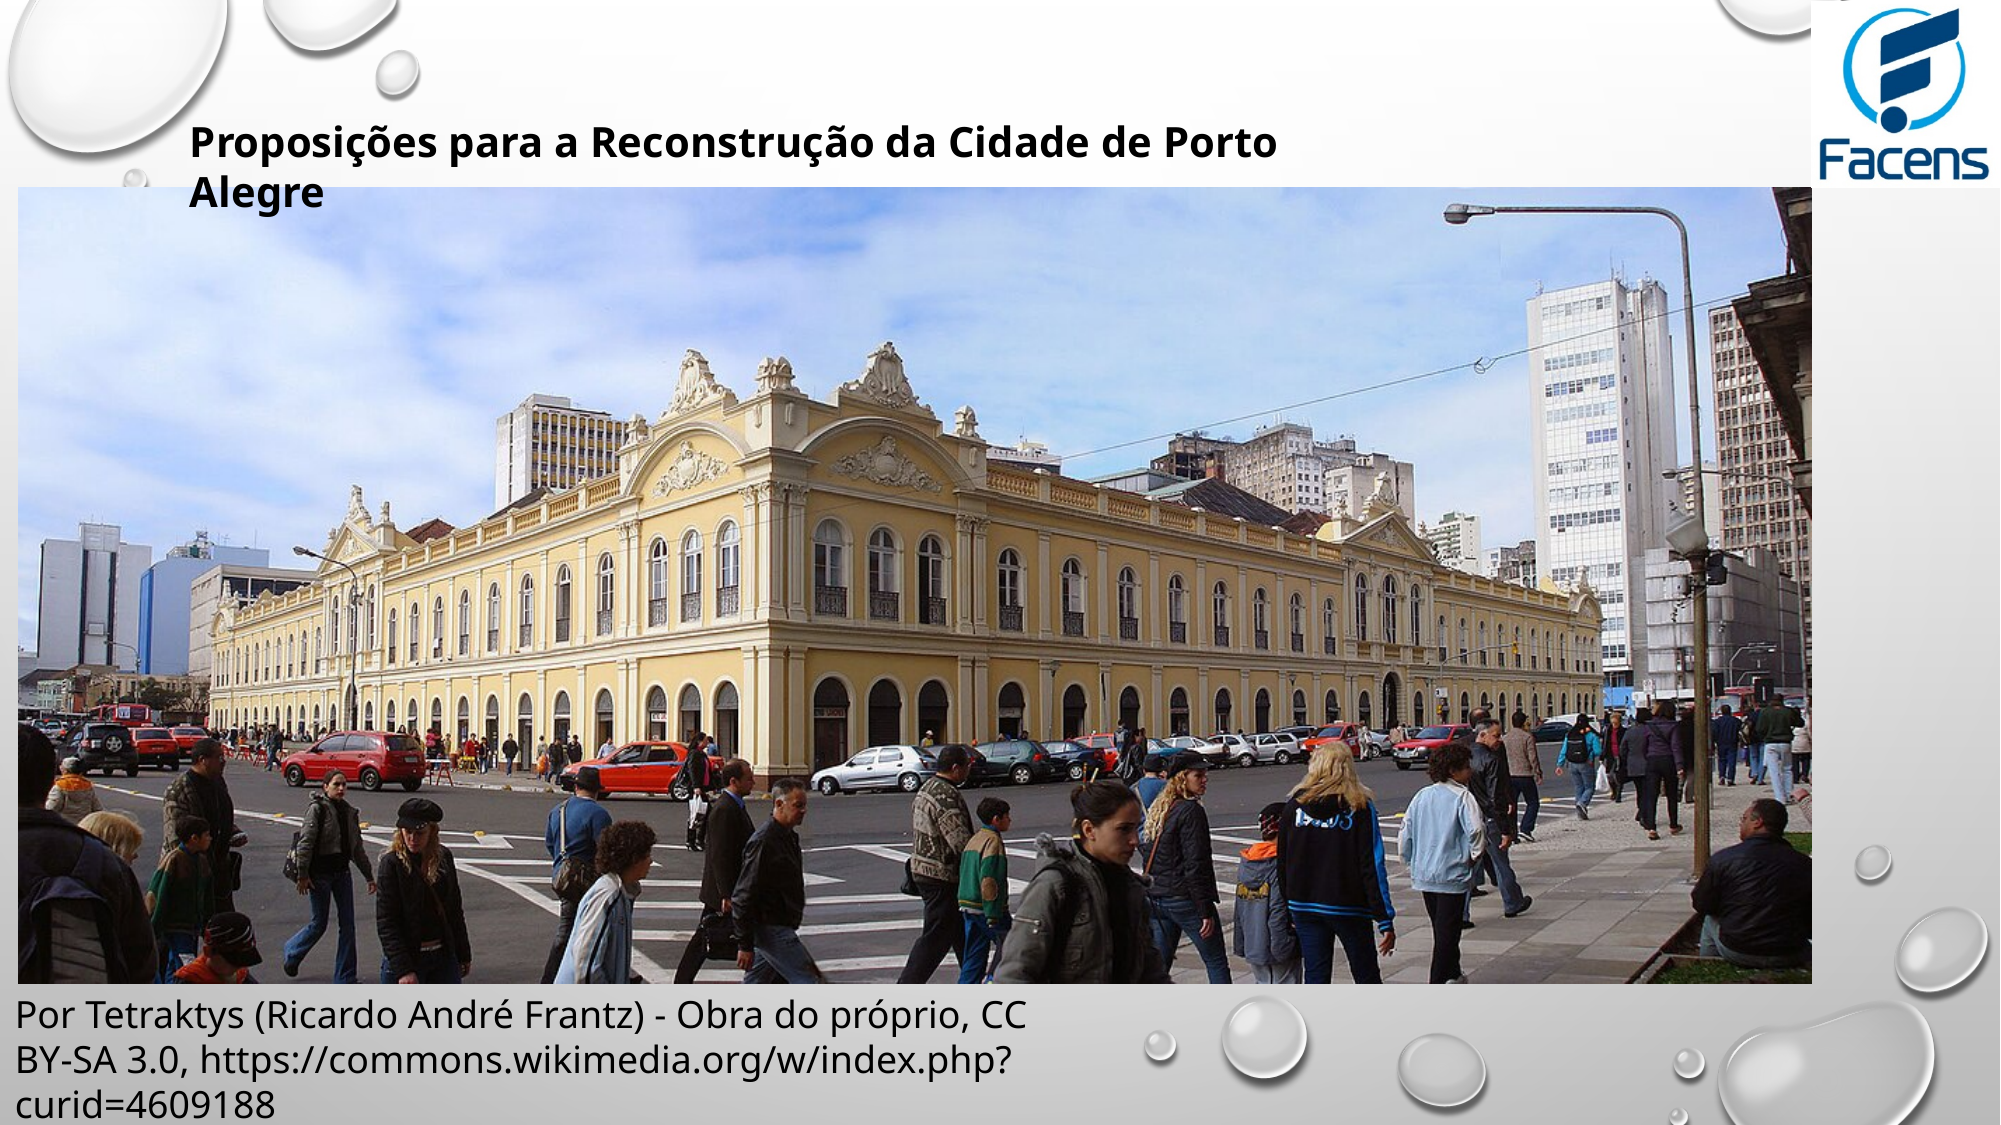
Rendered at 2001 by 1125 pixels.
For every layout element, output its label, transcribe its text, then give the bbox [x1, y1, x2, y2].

picture [0, 0, 2000, 1125]
text_box Por Tetraktys (Ricardo André Frantz) - Obra do próprio, CC BY-SA 3.0, https://commons.wikimedia.org/w/index.php?curid=4609188 [0, 983, 1102, 1125]
text_box Proposições para a Reconstrução da Cidade de Porto Alegre [174, 108, 1413, 186]
